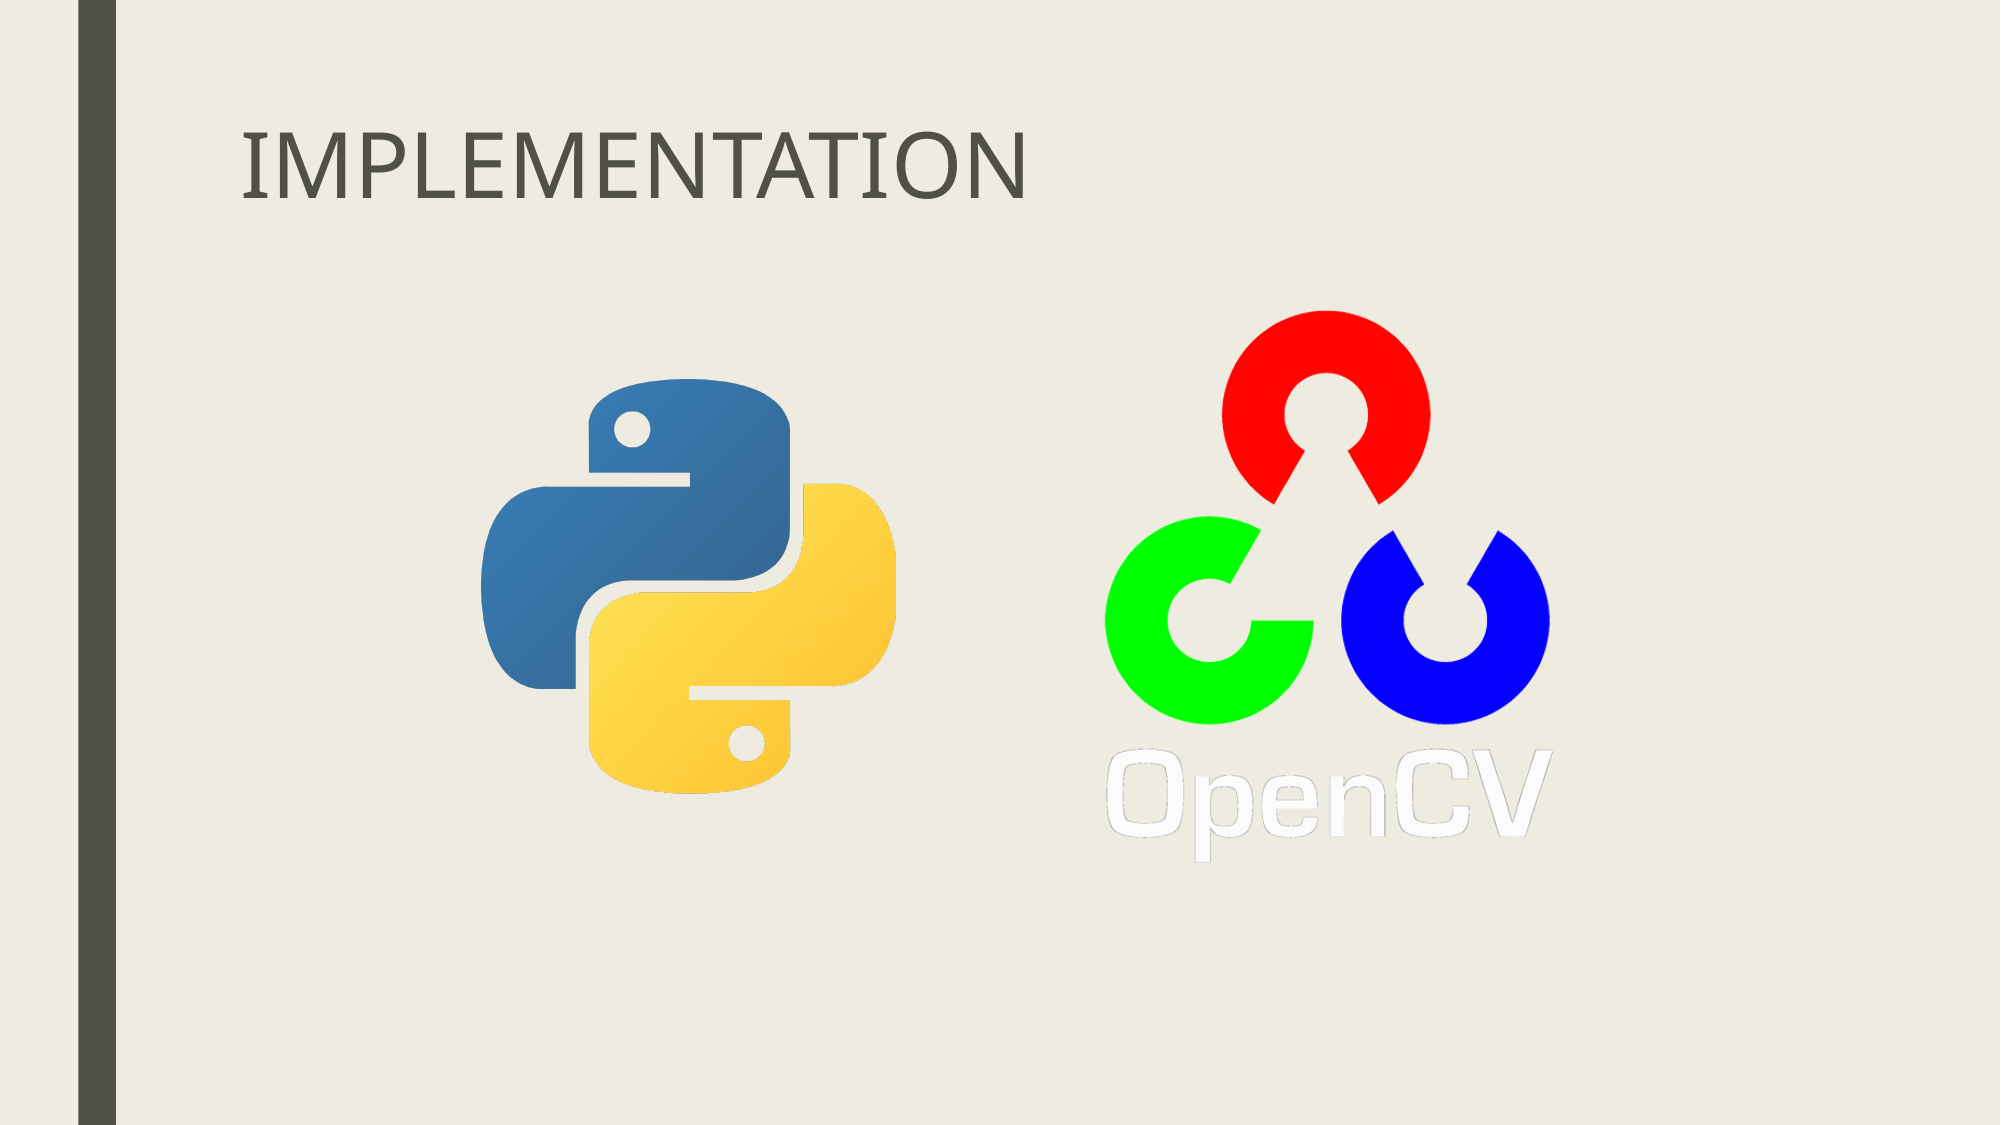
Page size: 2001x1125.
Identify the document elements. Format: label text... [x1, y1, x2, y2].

title IMPLEMENTATION [225, 112, 1800, 357]
picture [481, 379, 896, 794]
picture [1051, 310, 1605, 864]
